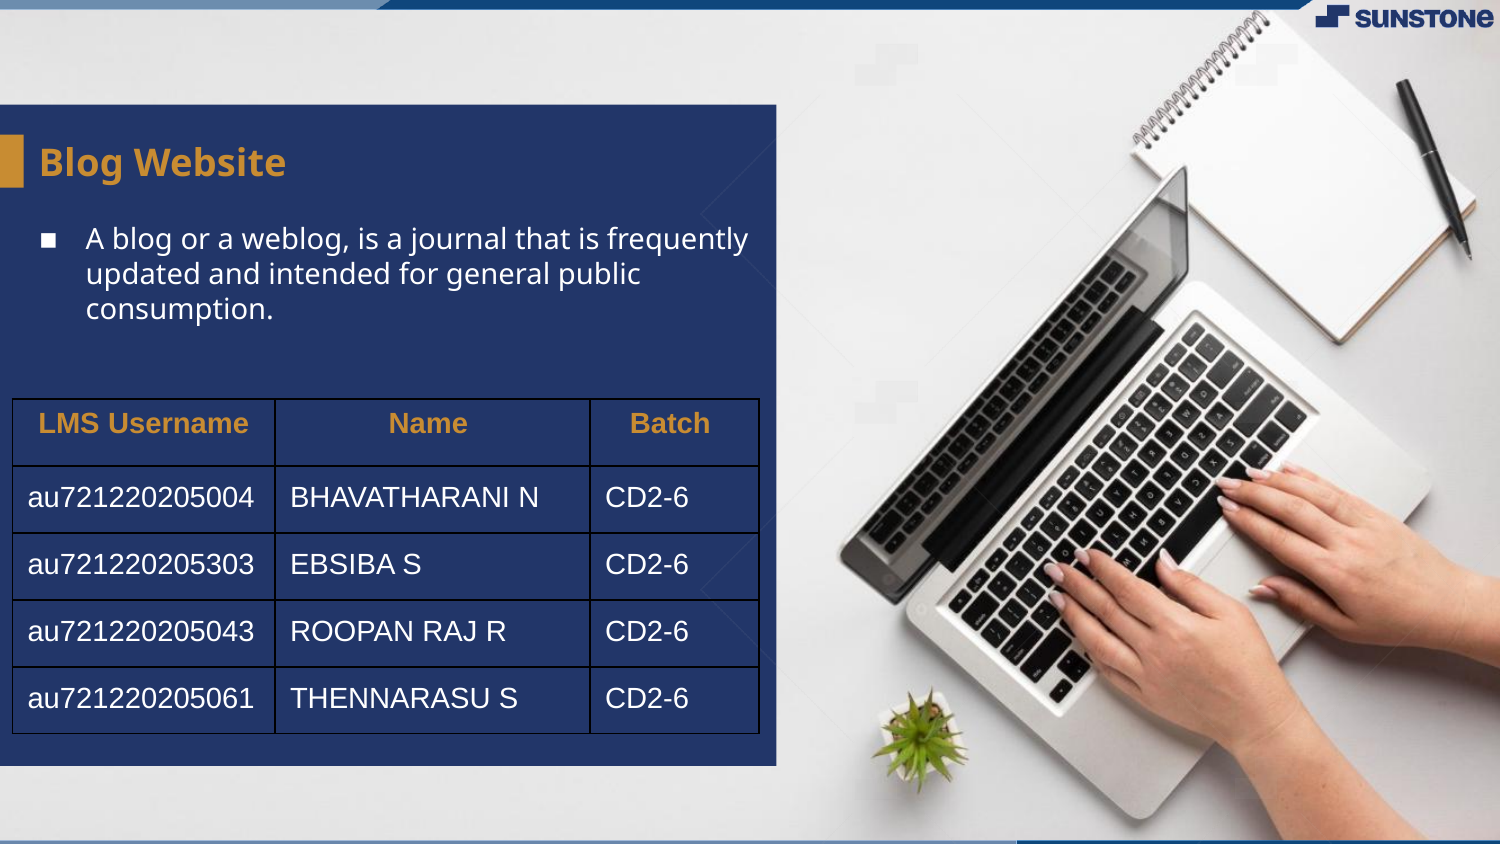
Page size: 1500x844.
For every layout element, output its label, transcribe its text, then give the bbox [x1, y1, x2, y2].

table_cell BHAVATHARANI N [276, 467, 589, 532]
table_cell au721220205043 [13, 601, 274, 666]
table_cell au721220205004 [13, 467, 274, 532]
table_cell THENNARASU S [276, 668, 589, 733]
list A blog or a weblog, is a journal that is frequently updated and intended for general public consumption. [23, 212, 694, 398]
table_header Name [276, 400, 589, 465]
table_cell au721220205061 [13, 668, 274, 733]
table_cell EBSIBA S [276, 534, 589, 599]
table_cell CD2-6 [591, 534, 694, 599]
table_cell ROOPAN RAJ R [276, 601, 589, 666]
picture [0, 0, 1500, 844]
title Blog Website [23, 132, 585, 190]
table_cell CD2-6 [591, 467, 694, 532]
table_header Batch [591, 400, 694, 465]
table_cell CD2-6 [591, 668, 694, 733]
table_cell CD2-6 [591, 601, 694, 666]
table_cell au721220205303 [13, 534, 274, 599]
table_header LMS Username [13, 400, 274, 465]
